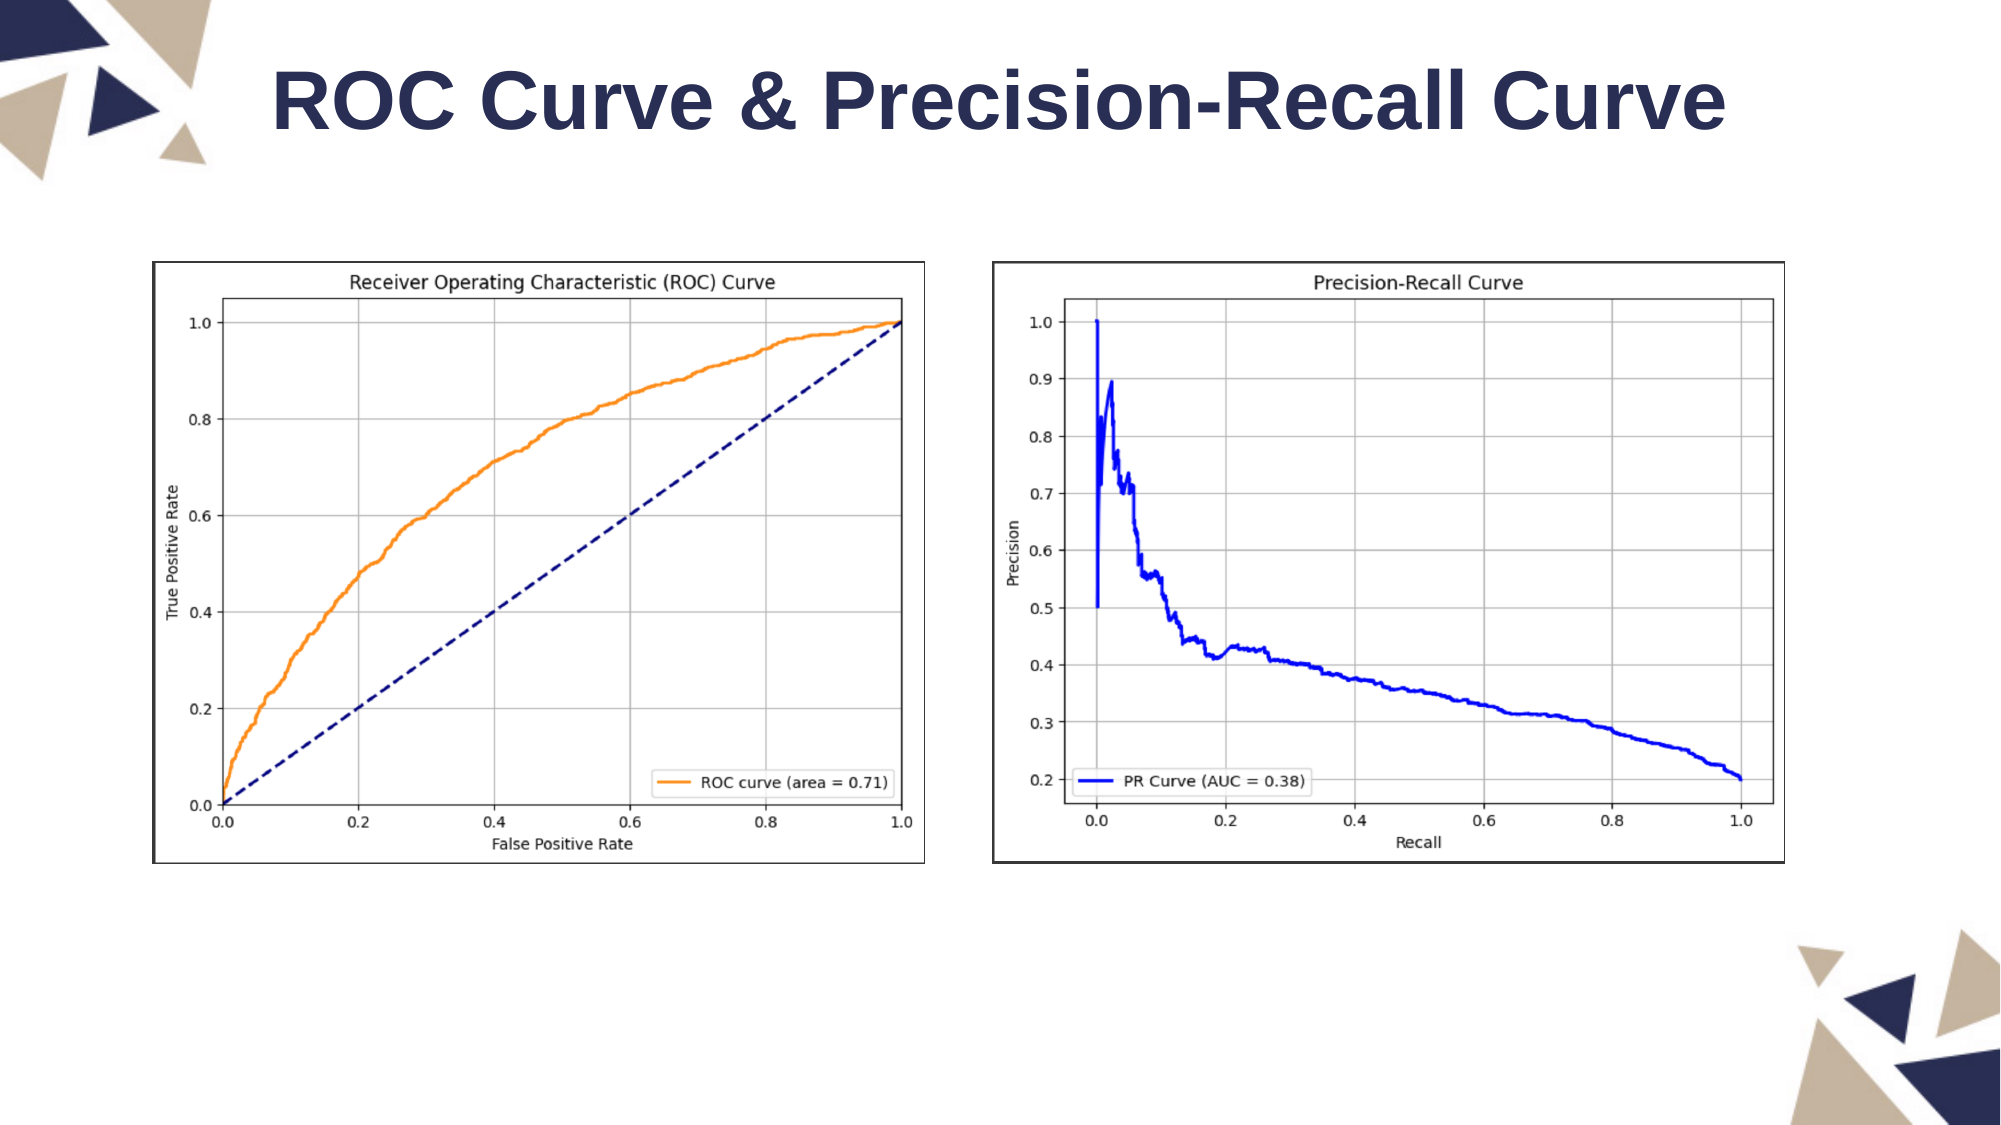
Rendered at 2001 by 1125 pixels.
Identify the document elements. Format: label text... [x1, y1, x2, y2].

text_box ROC Curve & Precision-Recall Curve [245, 38, 1755, 154]
picture [0, 0, 2001, 1125]
